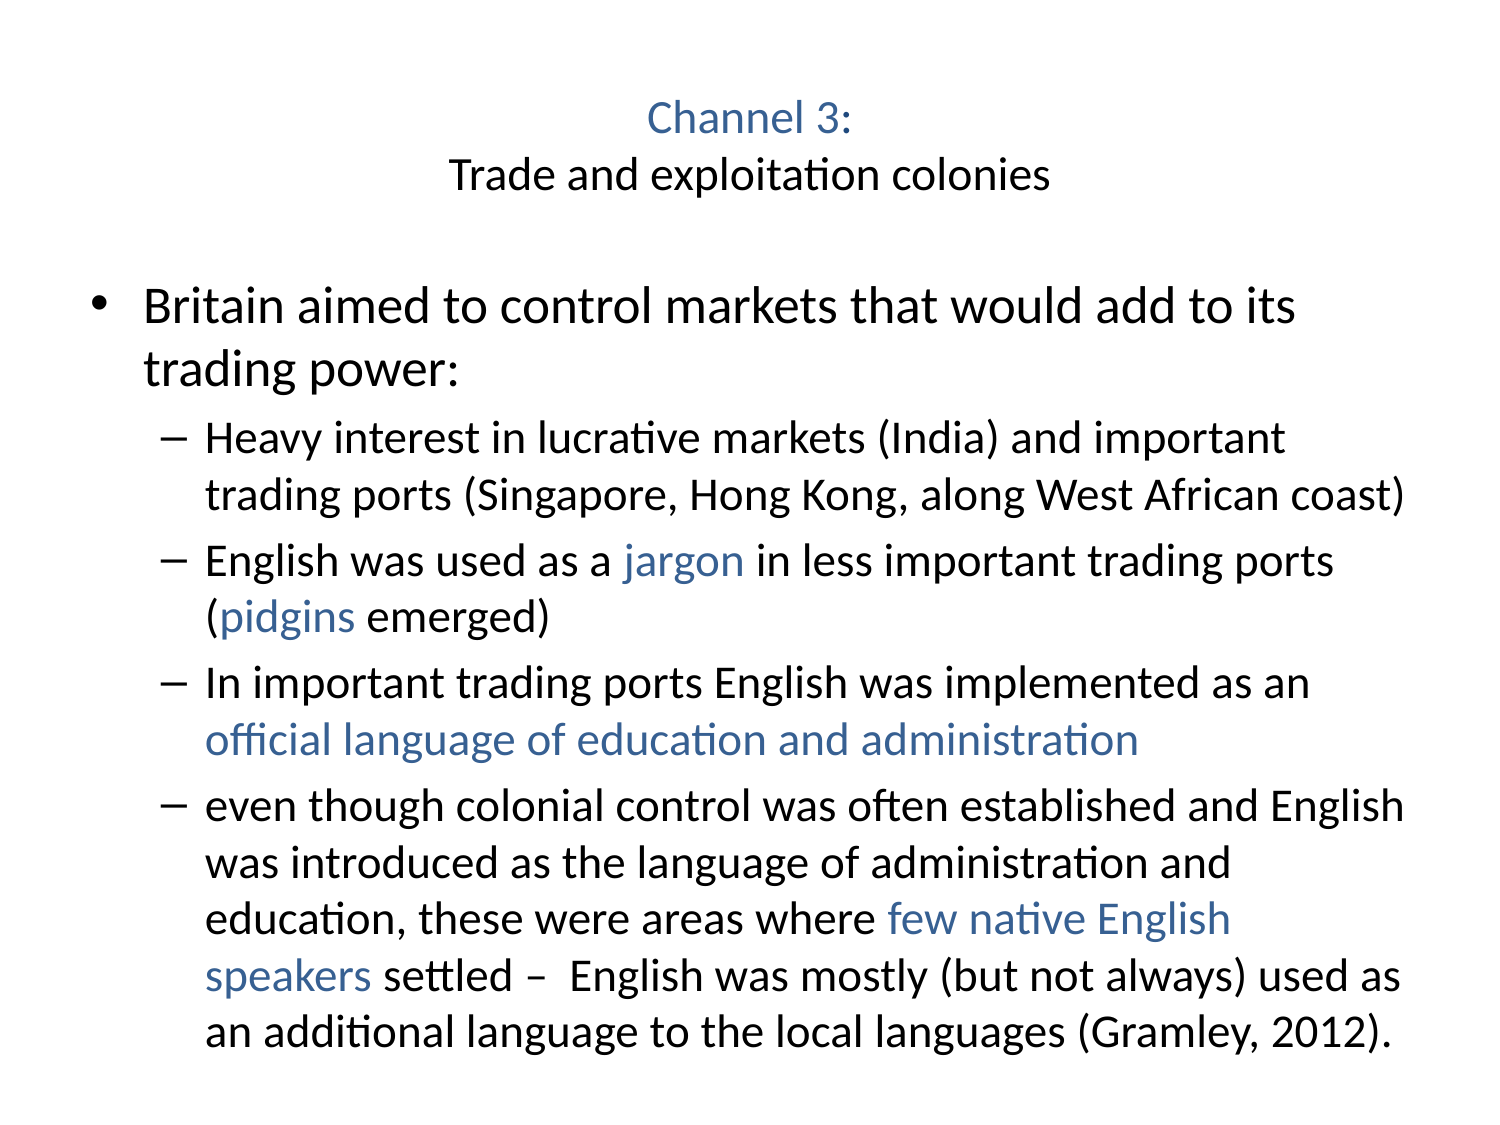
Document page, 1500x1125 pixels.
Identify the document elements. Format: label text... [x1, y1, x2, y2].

title Channel 3: Trade and exploitation colonies [0, 77, 1500, 266]
list Britain aimed to control markets that would add to its trading power: Heavy interest in lucrative markets (India) and important trading ports (Singapore, Hong Kong, along West African coast) English was used as a jargon in less important trading ports (pidgins emerged) In important trading ports English was implemented as an official language of education and administration even though colonial control was often established and English was introduced as the language of administration and education, these were areas where few native English speakers settled – English was mostly (but not always) used as an additional language to the local languages (Gramley, 2012). [75, 262, 1425, 1085]
